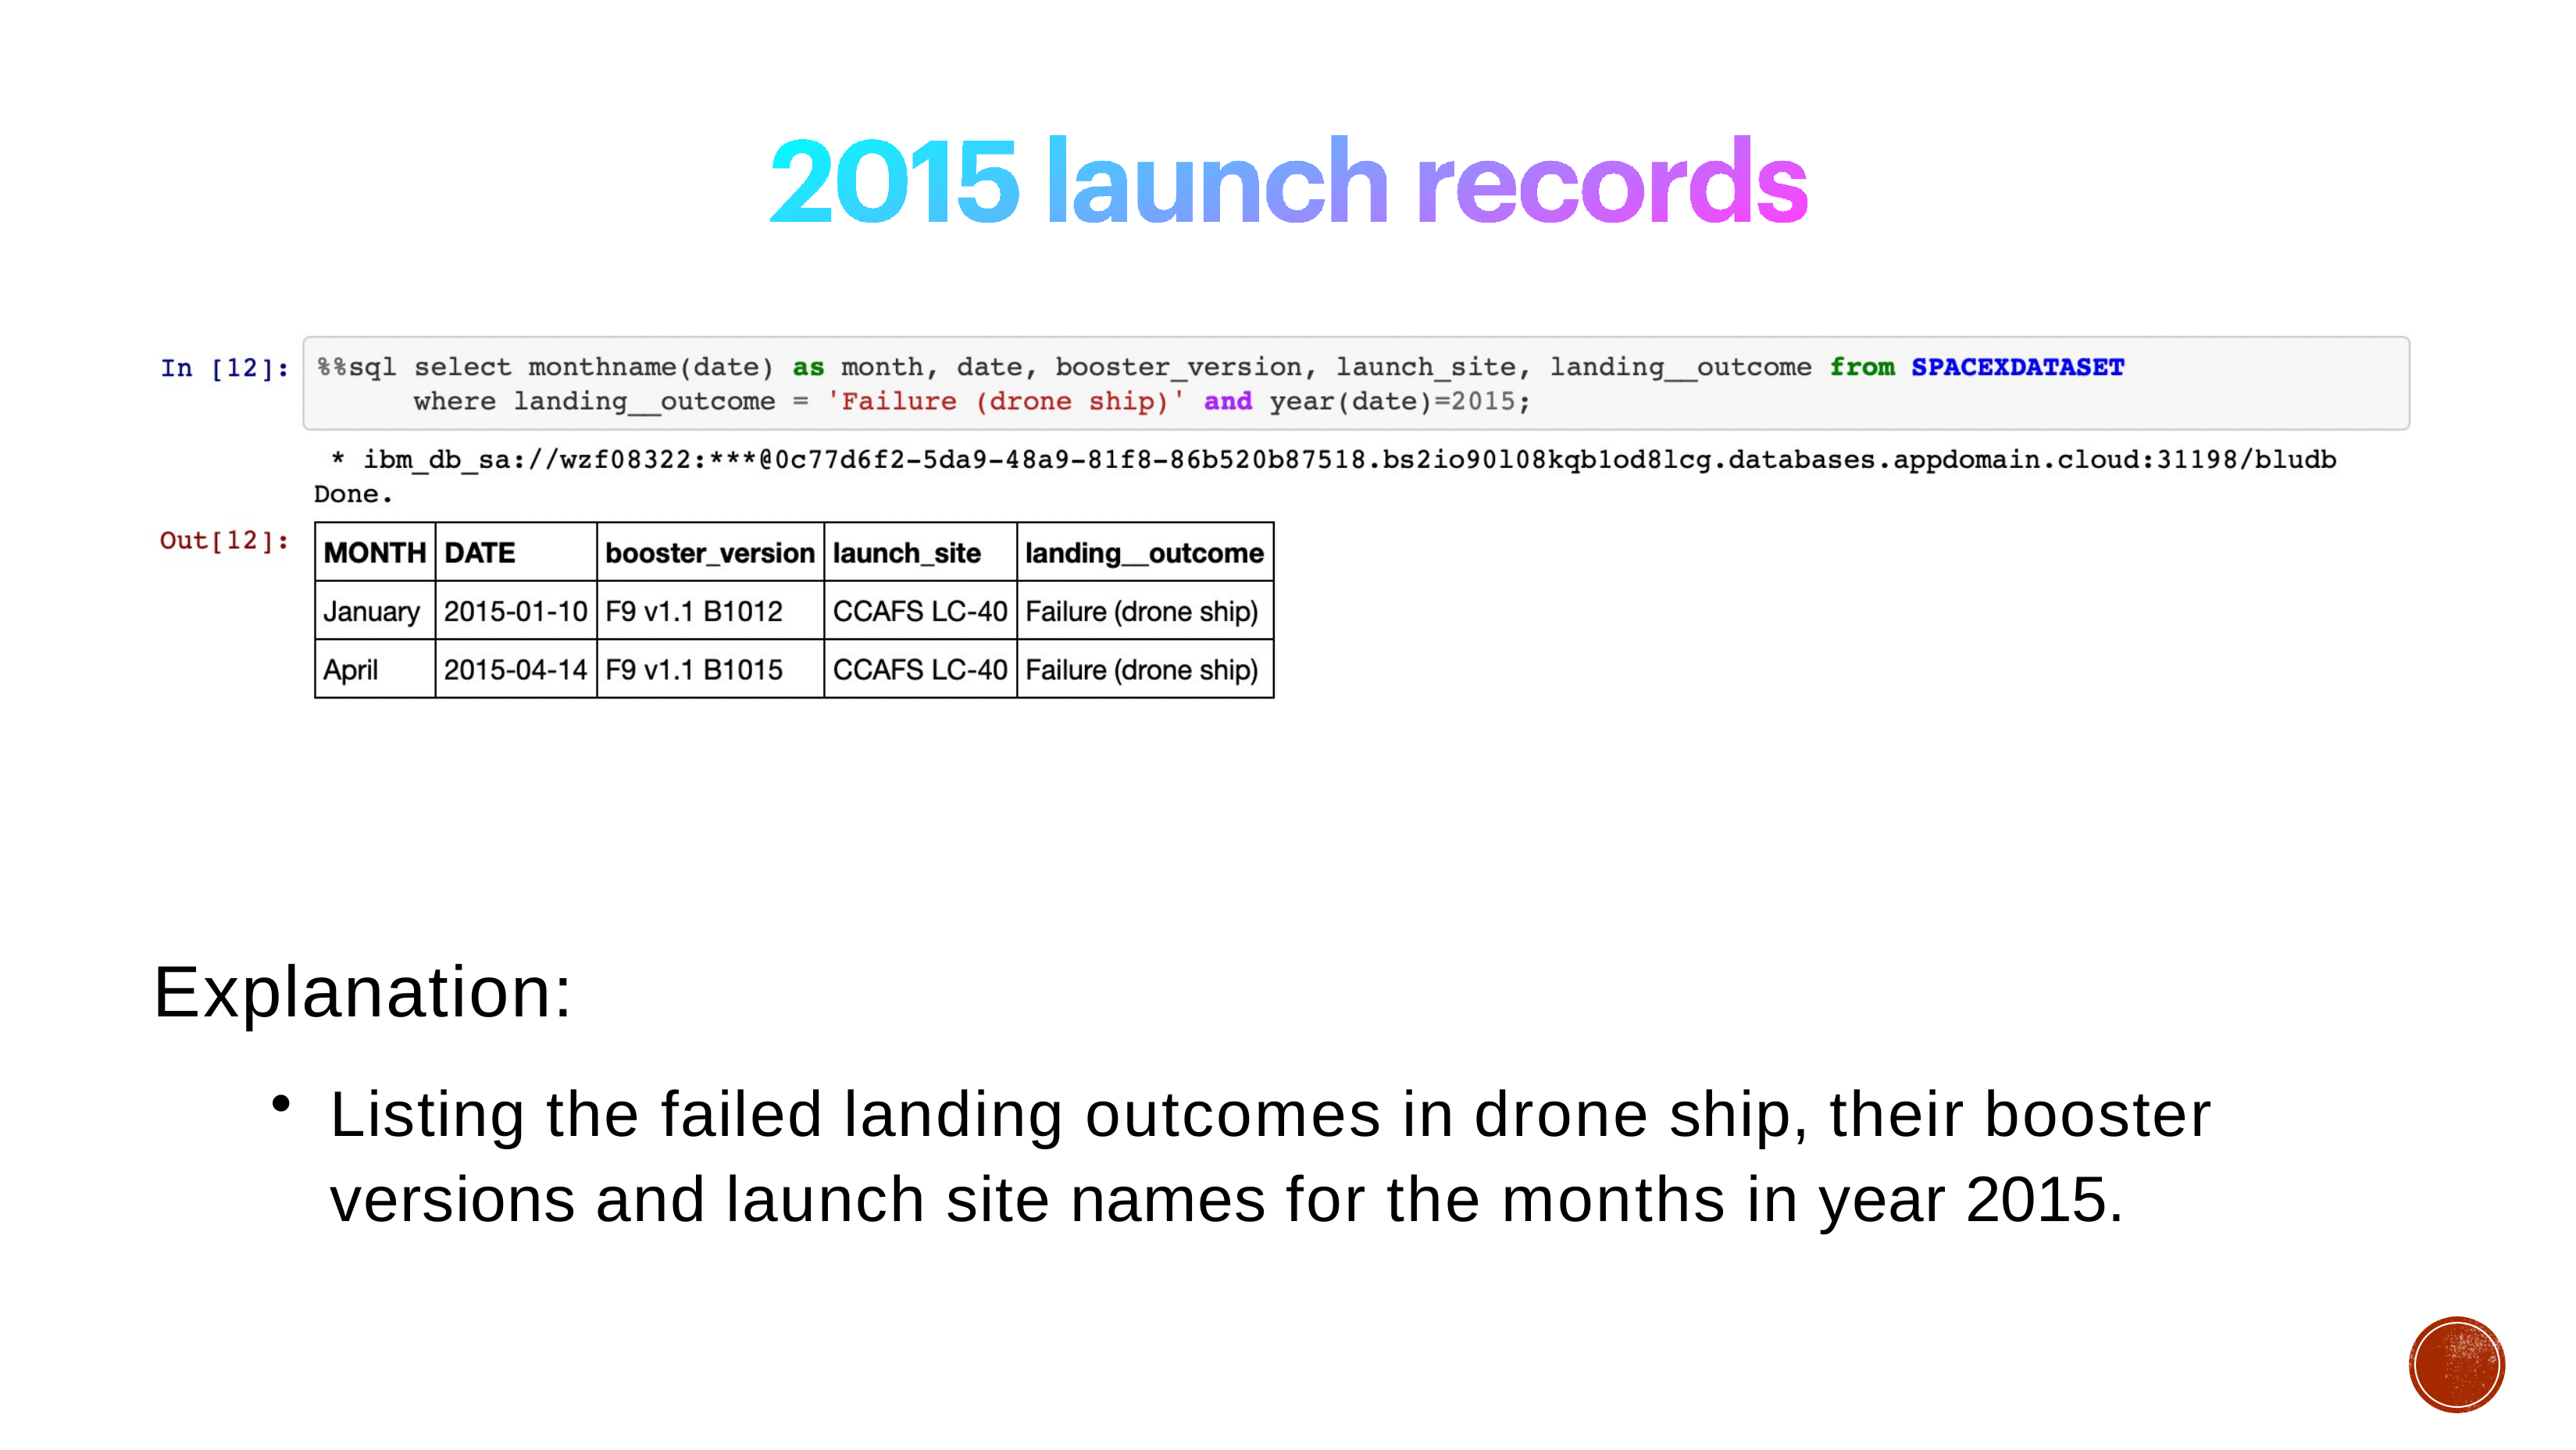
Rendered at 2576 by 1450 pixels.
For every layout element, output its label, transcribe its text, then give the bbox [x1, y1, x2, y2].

picture [148, 322, 2428, 723]
picture [771, 135, 1807, 223]
text_box Explanation: Listing the failed landing outcomes in drone ship, their booster versions and launch site names for the months in year 2015. [151, 896, 2225, 1235]
